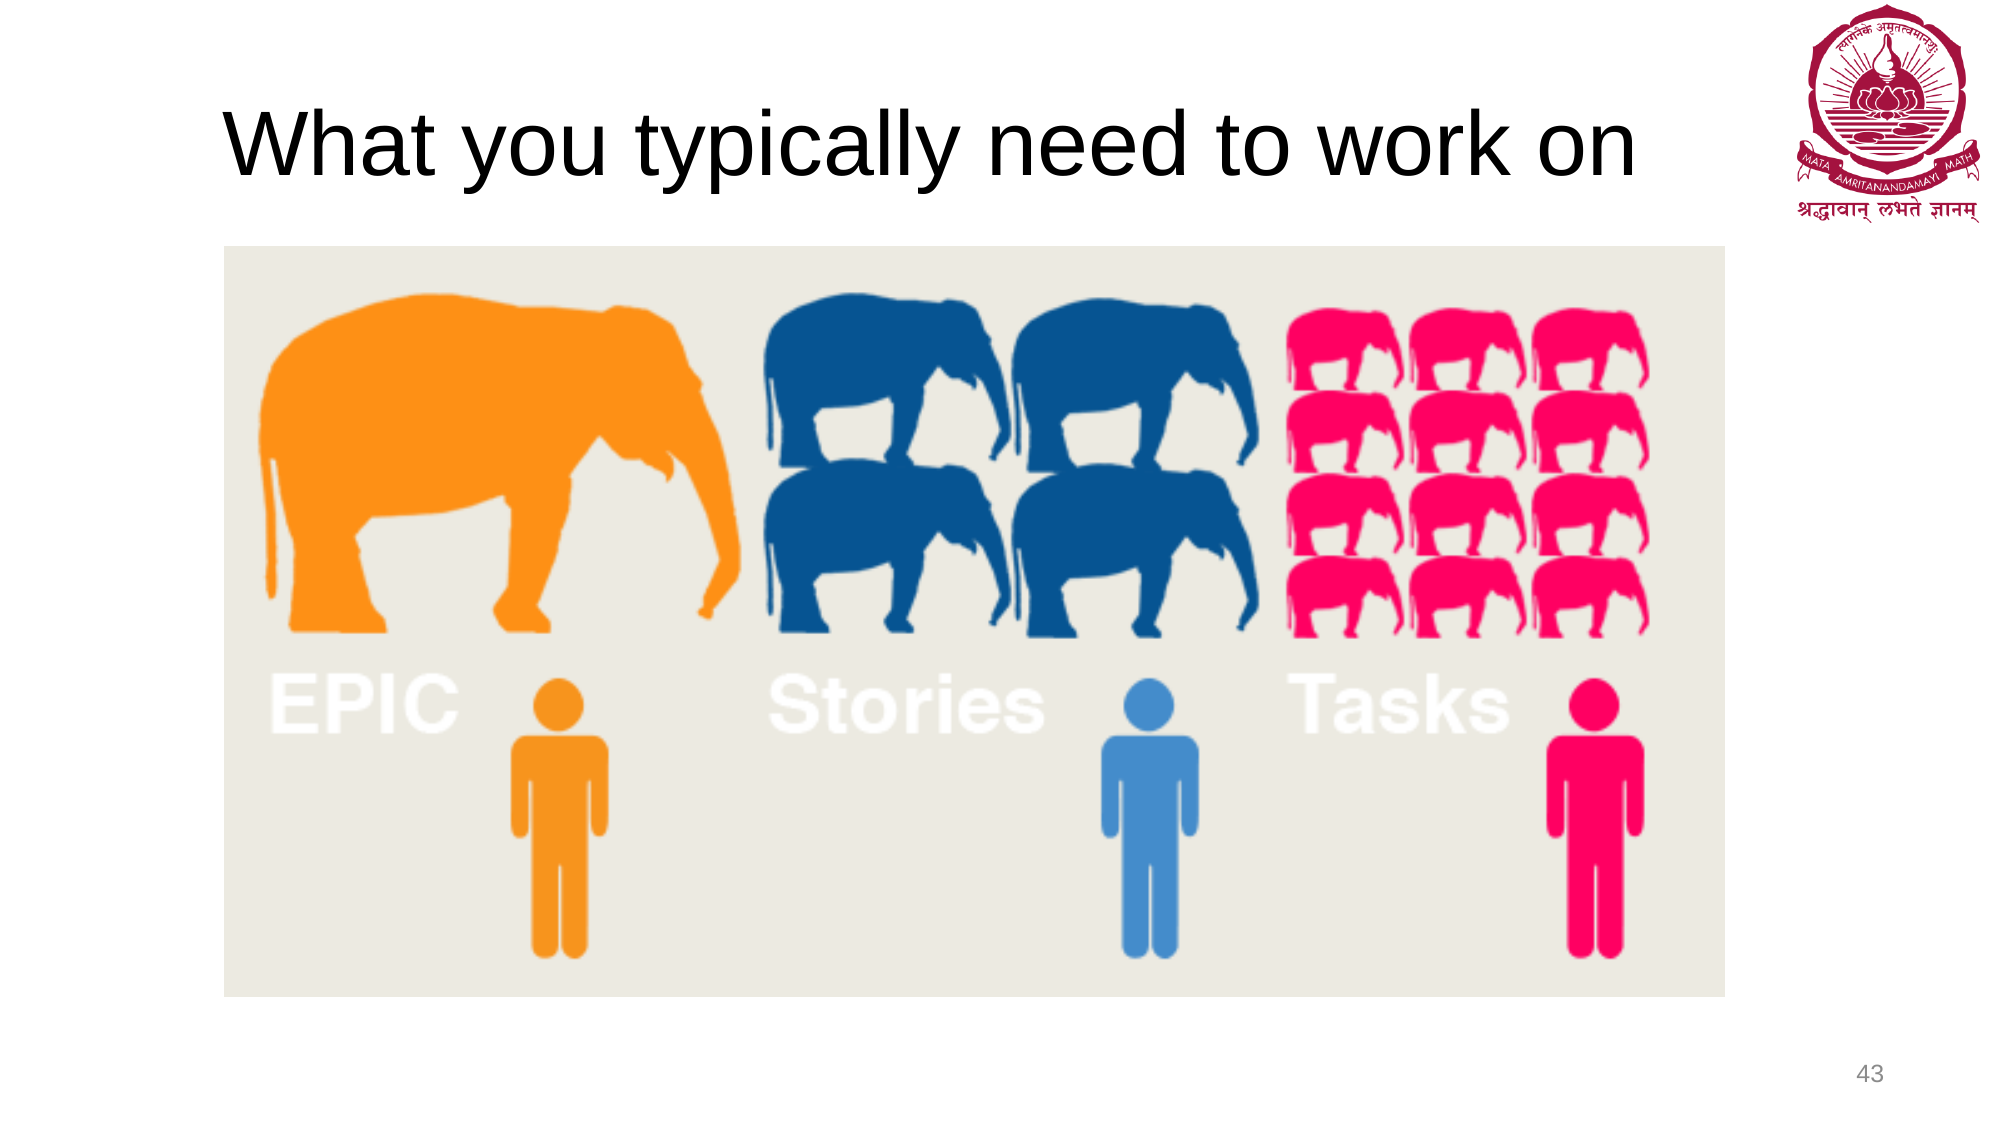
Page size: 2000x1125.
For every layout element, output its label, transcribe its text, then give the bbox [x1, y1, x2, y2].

title What you typically need to work on [99, 45, 1763, 233]
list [224, 245, 1725, 997]
picture [1776, 1, 2000, 225]
slide_number 43 [1432, 1042, 1900, 1103]
